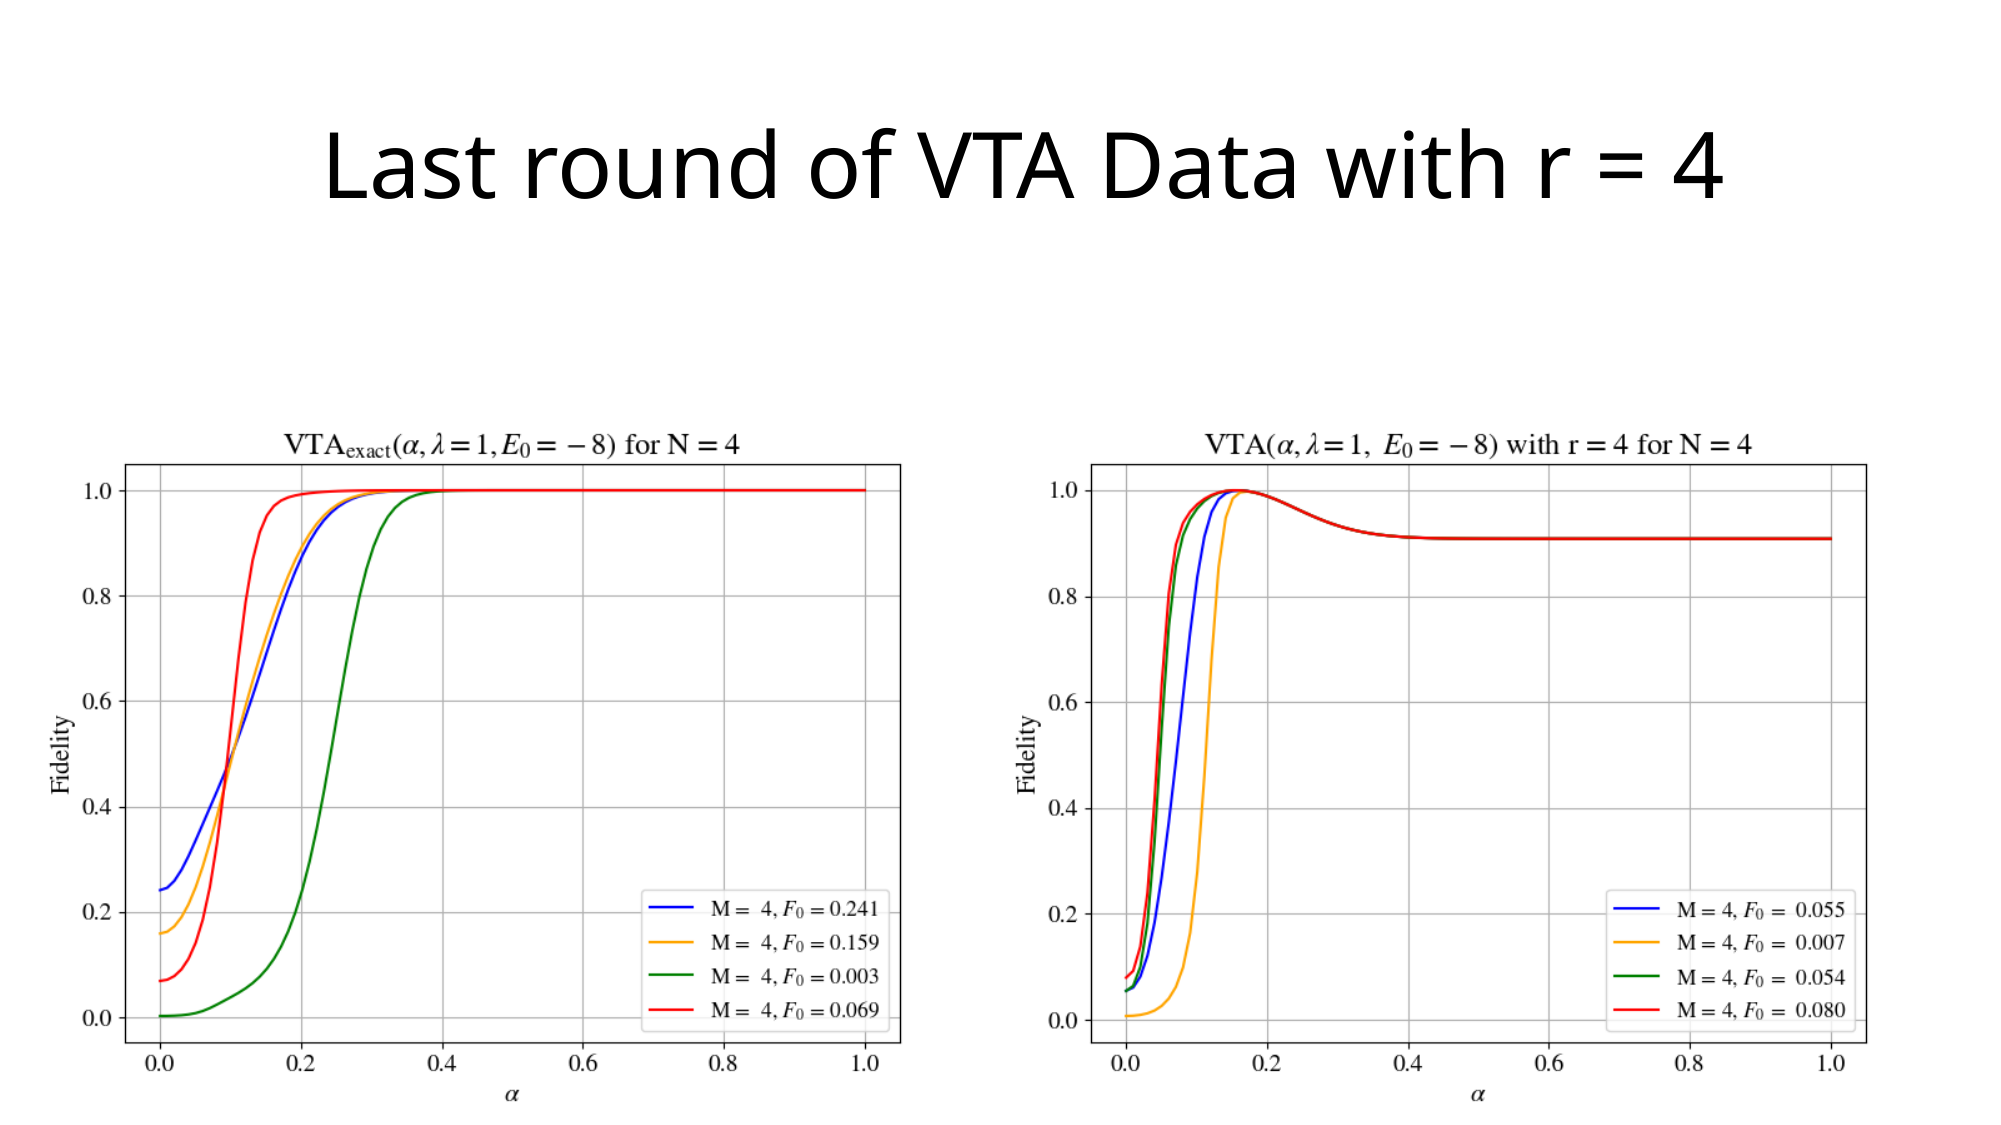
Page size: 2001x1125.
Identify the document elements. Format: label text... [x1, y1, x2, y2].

picture [965, 374, 1966, 1125]
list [0, 374, 965, 1125]
title Last round of VTA Data with r = 4 [137, 59, 1863, 278]
